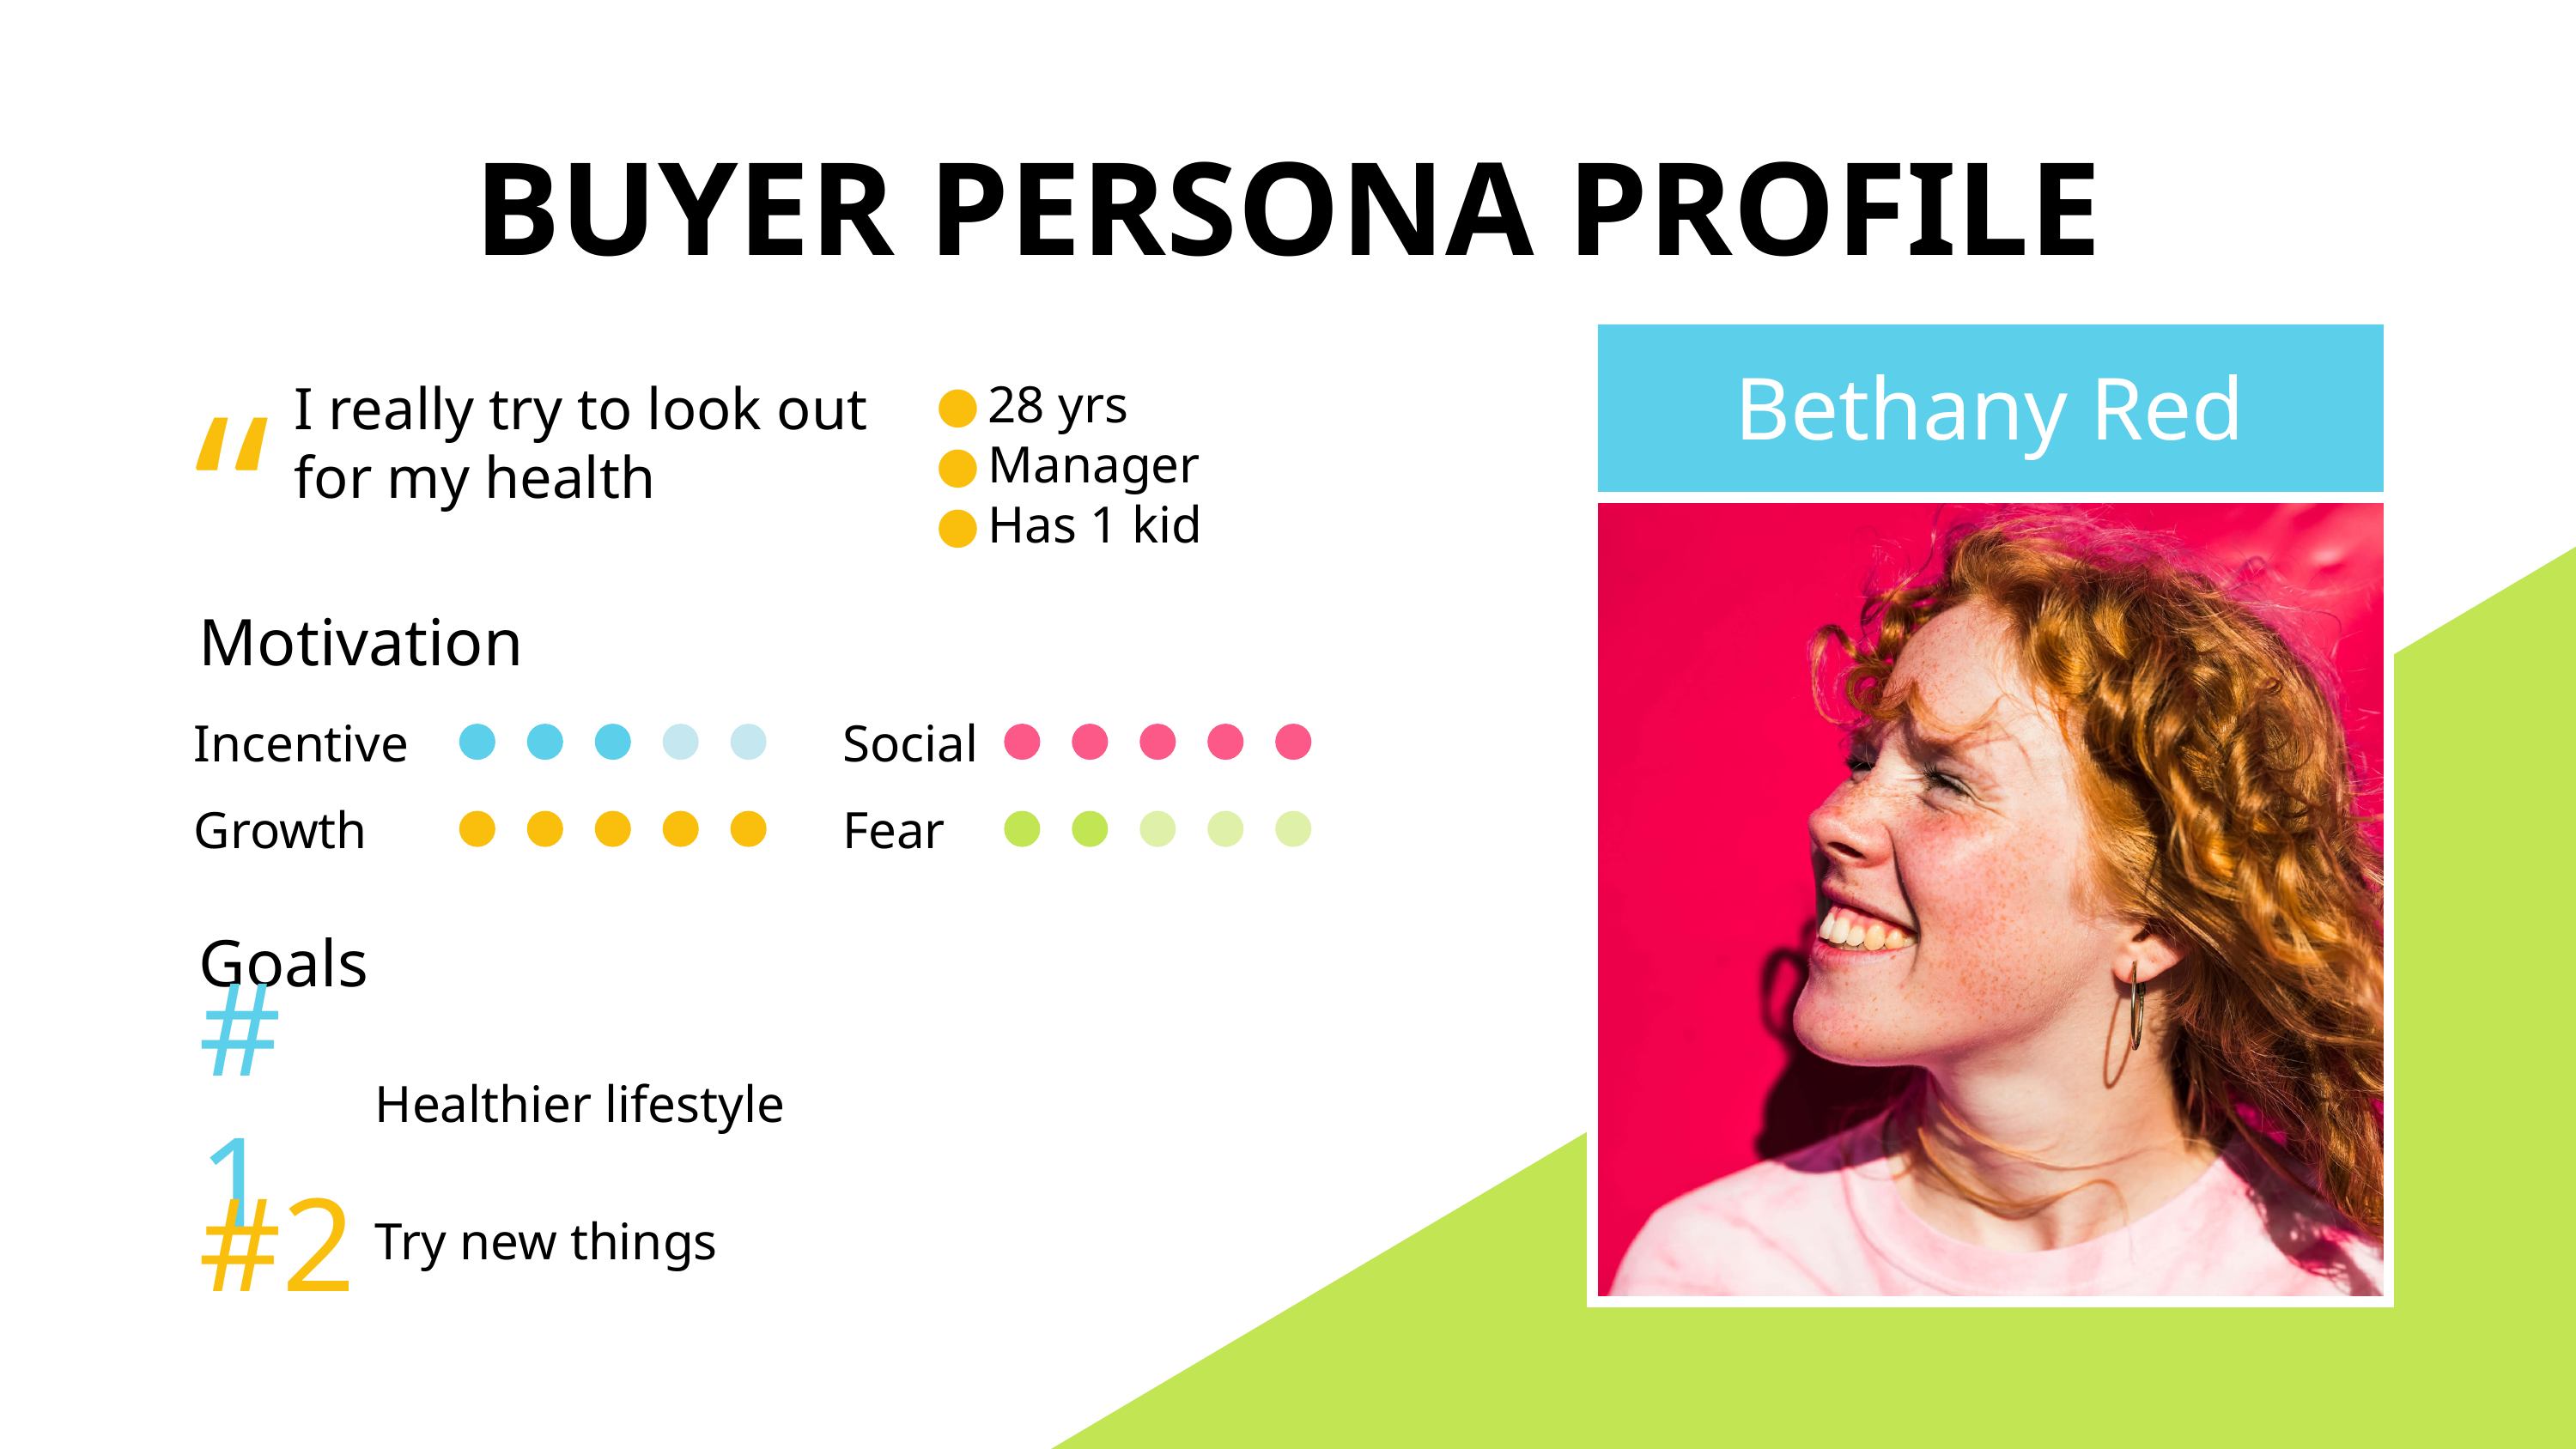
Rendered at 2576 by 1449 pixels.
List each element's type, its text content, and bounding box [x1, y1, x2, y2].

text_box [1072, 810, 1109, 847]
subtitle 28 yrs Manager Has 1 kid [885, 347, 1431, 526]
text_box [730, 810, 767, 847]
title Incentive [167, 685, 469, 772]
picture [1597, 502, 2385, 1297]
text_box [459, 724, 495, 761]
text_box [594, 724, 631, 761]
title Fear [817, 772, 1049, 886]
text_box [1139, 810, 1176, 847]
text_box [594, 810, 631, 847]
title Motivation [173, 579, 657, 705]
title #2 [173, 1183, 349, 1297]
title Social [817, 685, 1049, 772]
title BUYER PERSONA PROFILE [289, 100, 2287, 262]
text_box [662, 810, 699, 847]
title Bethany Red [1631, 328, 2349, 490]
title Healthier lifestyle [349, 1045, 976, 1159]
text_box [1207, 724, 1244, 761]
text_box [662, 724, 699, 761]
title Growth [167, 772, 469, 886]
text_box [1597, 324, 2384, 492]
text_box [1207, 810, 1244, 847]
subtitle “ [167, 330, 312, 510]
text_box [1051, 546, 2576, 1449]
title Goals [173, 911, 431, 1026]
text_box [1072, 724, 1109, 761]
subtitle I really try to look out for my health [268, 347, 885, 526]
text_box [526, 810, 563, 847]
text_box [1139, 724, 1176, 761]
text_box [1004, 810, 1041, 847]
title #1 [173, 1045, 349, 1159]
text_box [459, 810, 495, 847]
text_box [1004, 724, 1041, 761]
text_box [730, 724, 767, 761]
text_box [526, 724, 563, 761]
text_box [1275, 724, 1312, 761]
title Try new things [349, 1183, 915, 1297]
text_box [1275, 810, 1312, 847]
